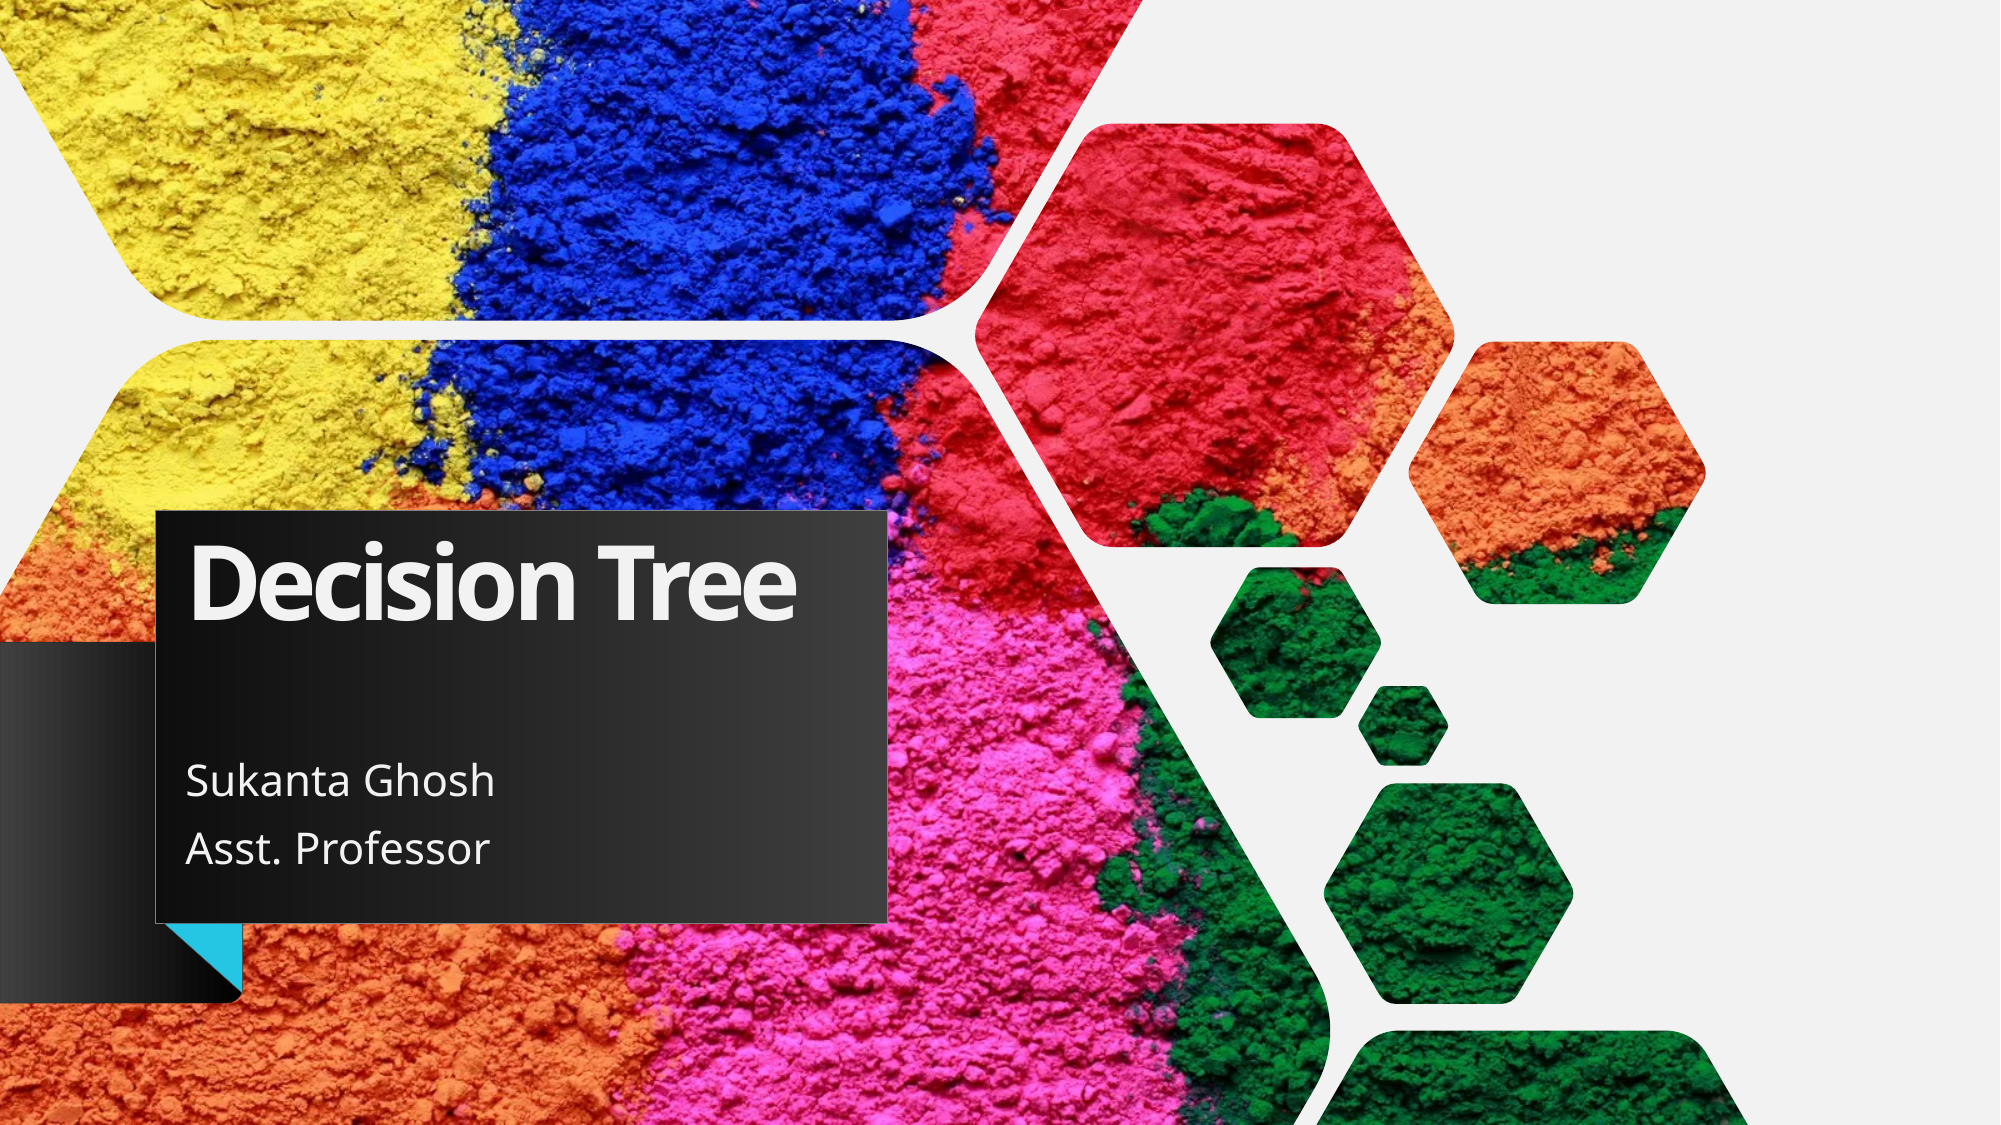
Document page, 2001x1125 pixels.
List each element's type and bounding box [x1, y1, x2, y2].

picture [0, 0, 1748, 1125]
